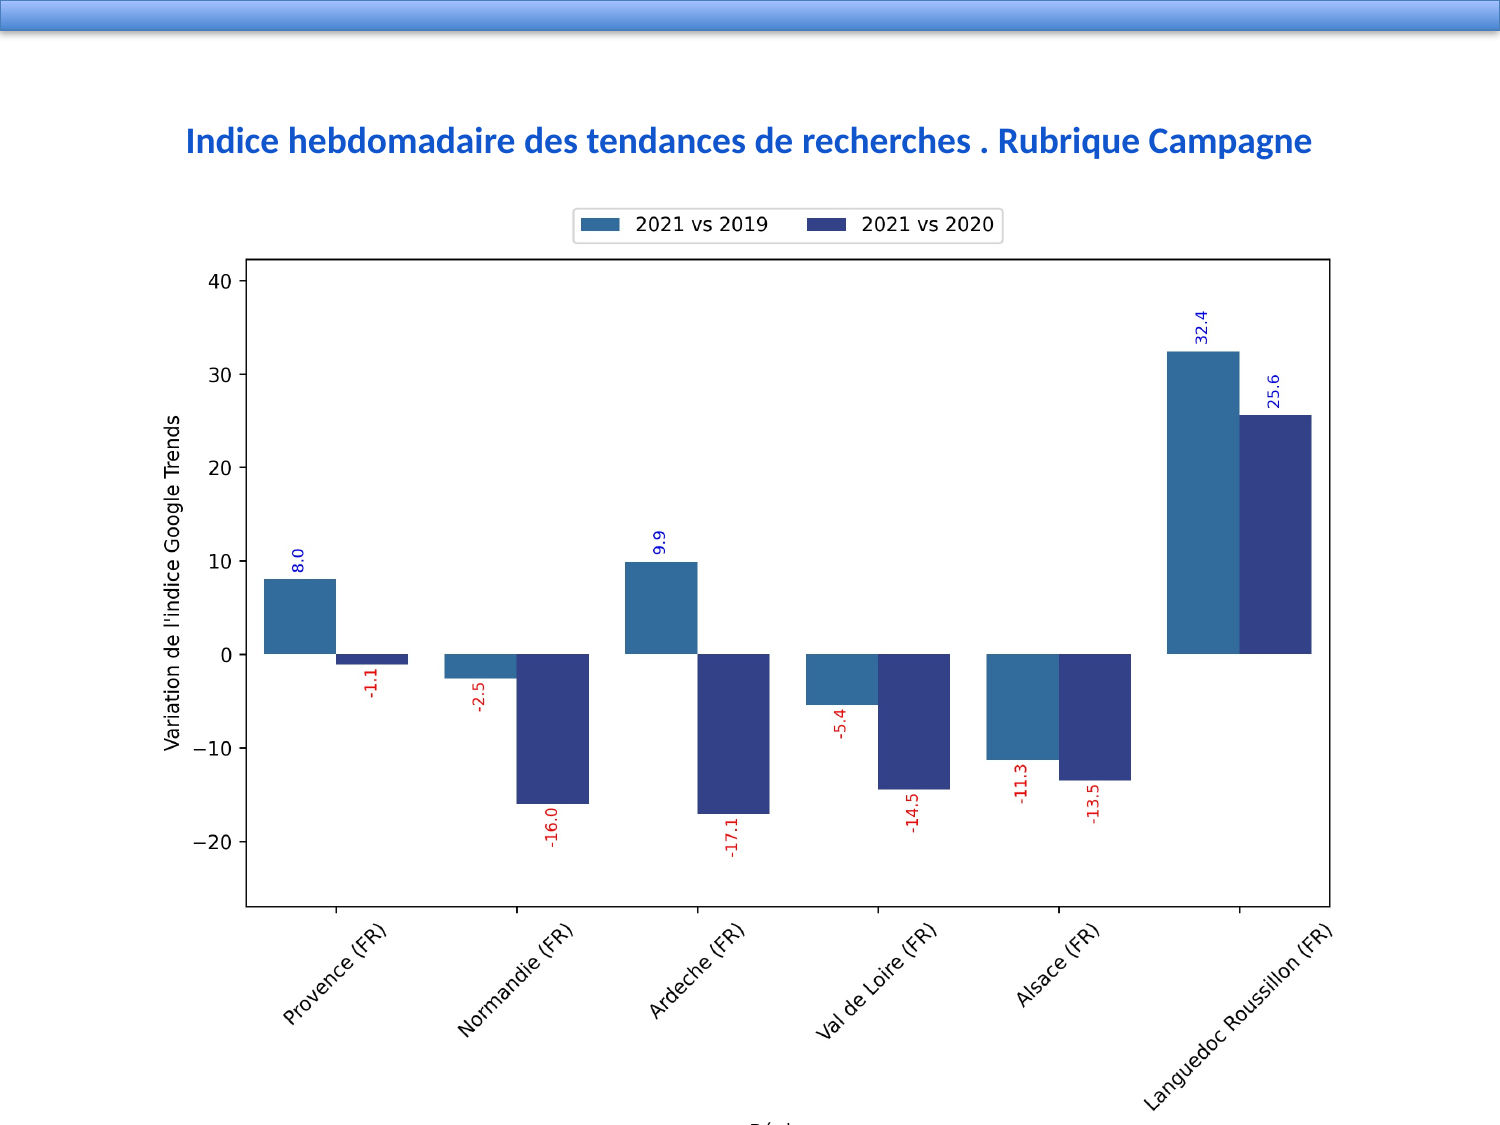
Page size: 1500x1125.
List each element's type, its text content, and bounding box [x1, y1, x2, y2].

picture [149, 194, 1351, 1125]
title Indice hebdomadaire des tendances de recherches . Rubrique Campagne [75, 45, 1425, 233]
text_box [0, 0, 1500, 31]
